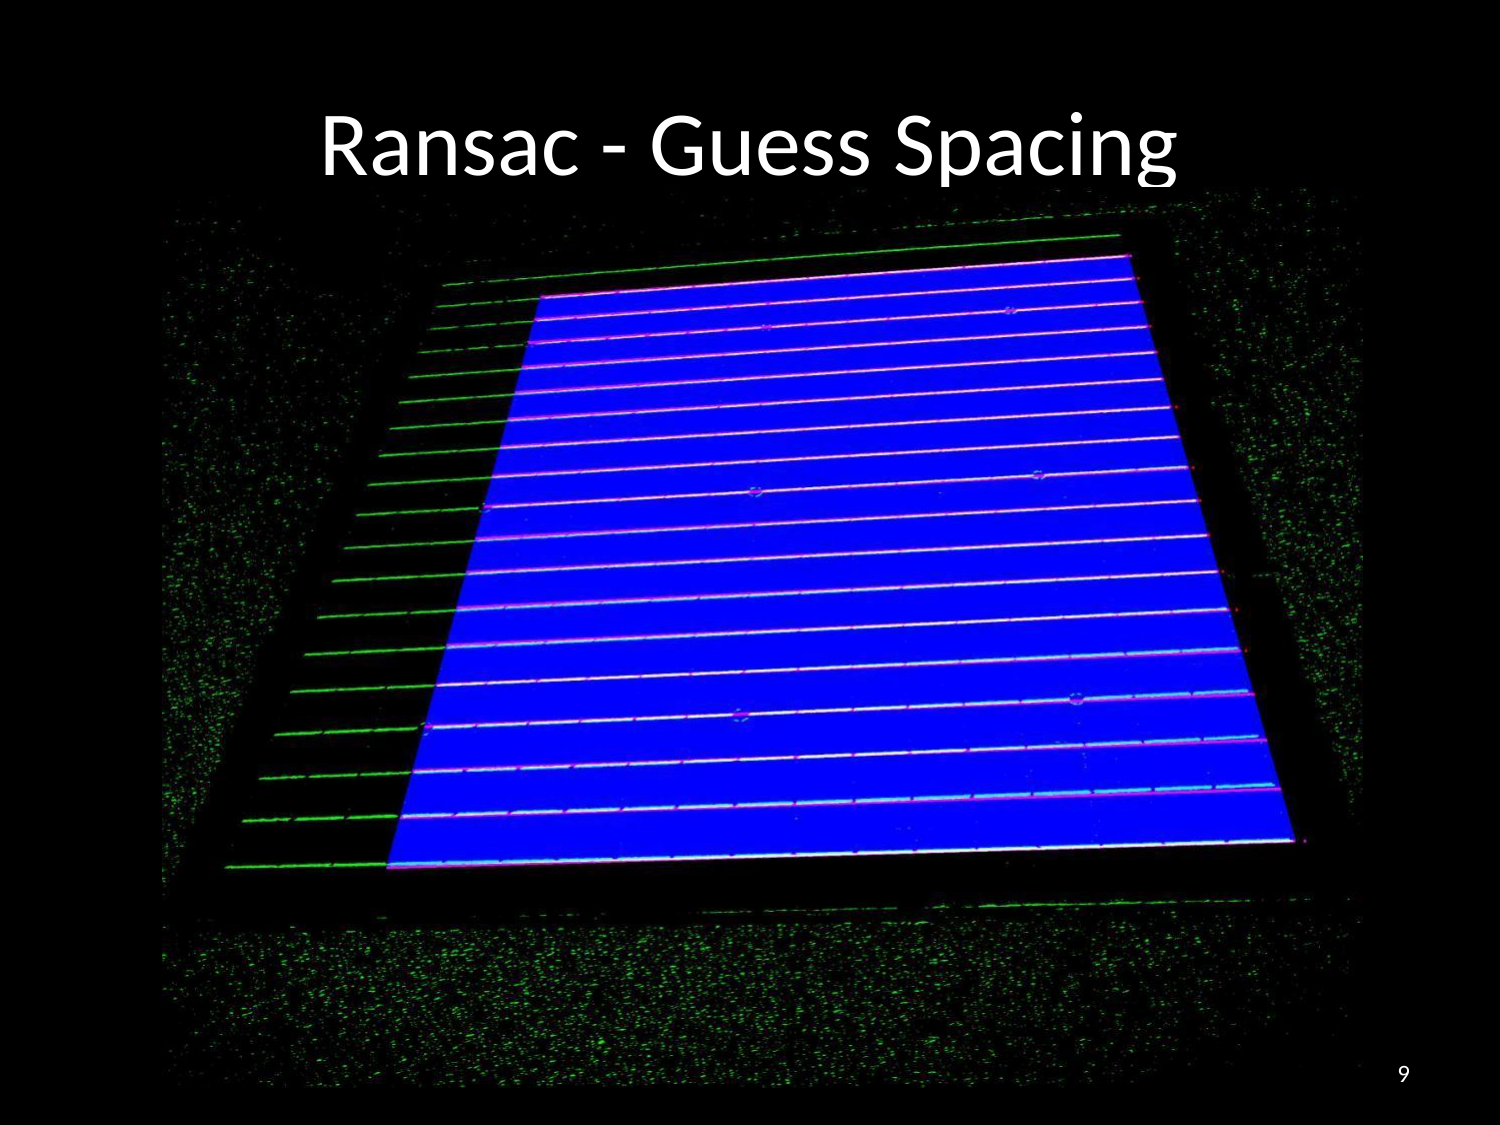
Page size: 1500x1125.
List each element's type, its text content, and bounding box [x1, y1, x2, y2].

title Ransac - Guess Spacing [75, 45, 1425, 233]
slide_number 9 [1074, 1042, 1425, 1103]
picture [162, 187, 1363, 1088]
